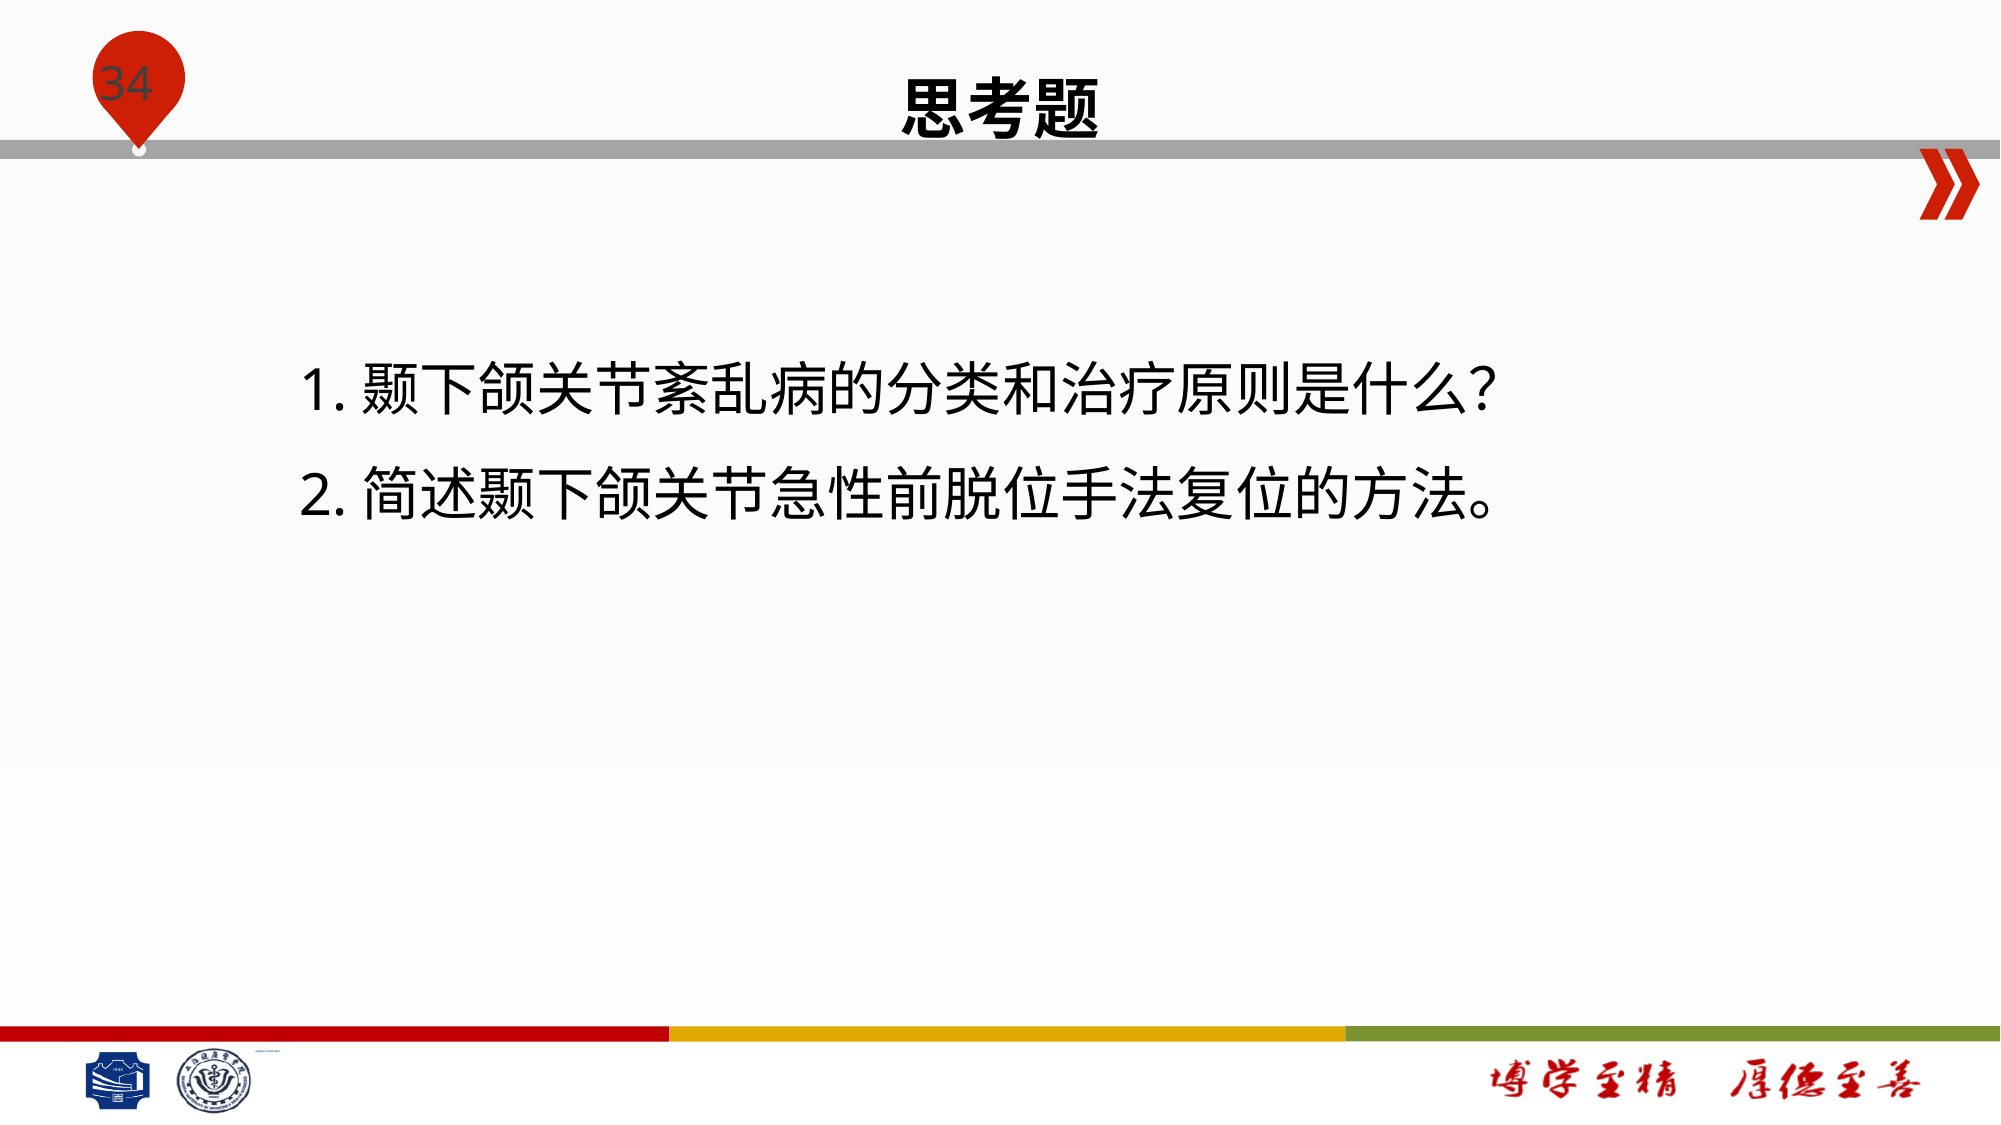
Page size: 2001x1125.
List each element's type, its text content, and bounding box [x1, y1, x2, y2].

picture [1458, 1043, 1955, 1124]
title 思考题 [137, 59, 1863, 278]
text_box 1.颞下颌关节紊乱病的分类和治疗原则是什么？ 2.简述颞下颌关节急性前脱位手法复位的方法。 [287, 311, 1716, 533]
picture [70, 1042, 260, 1121]
